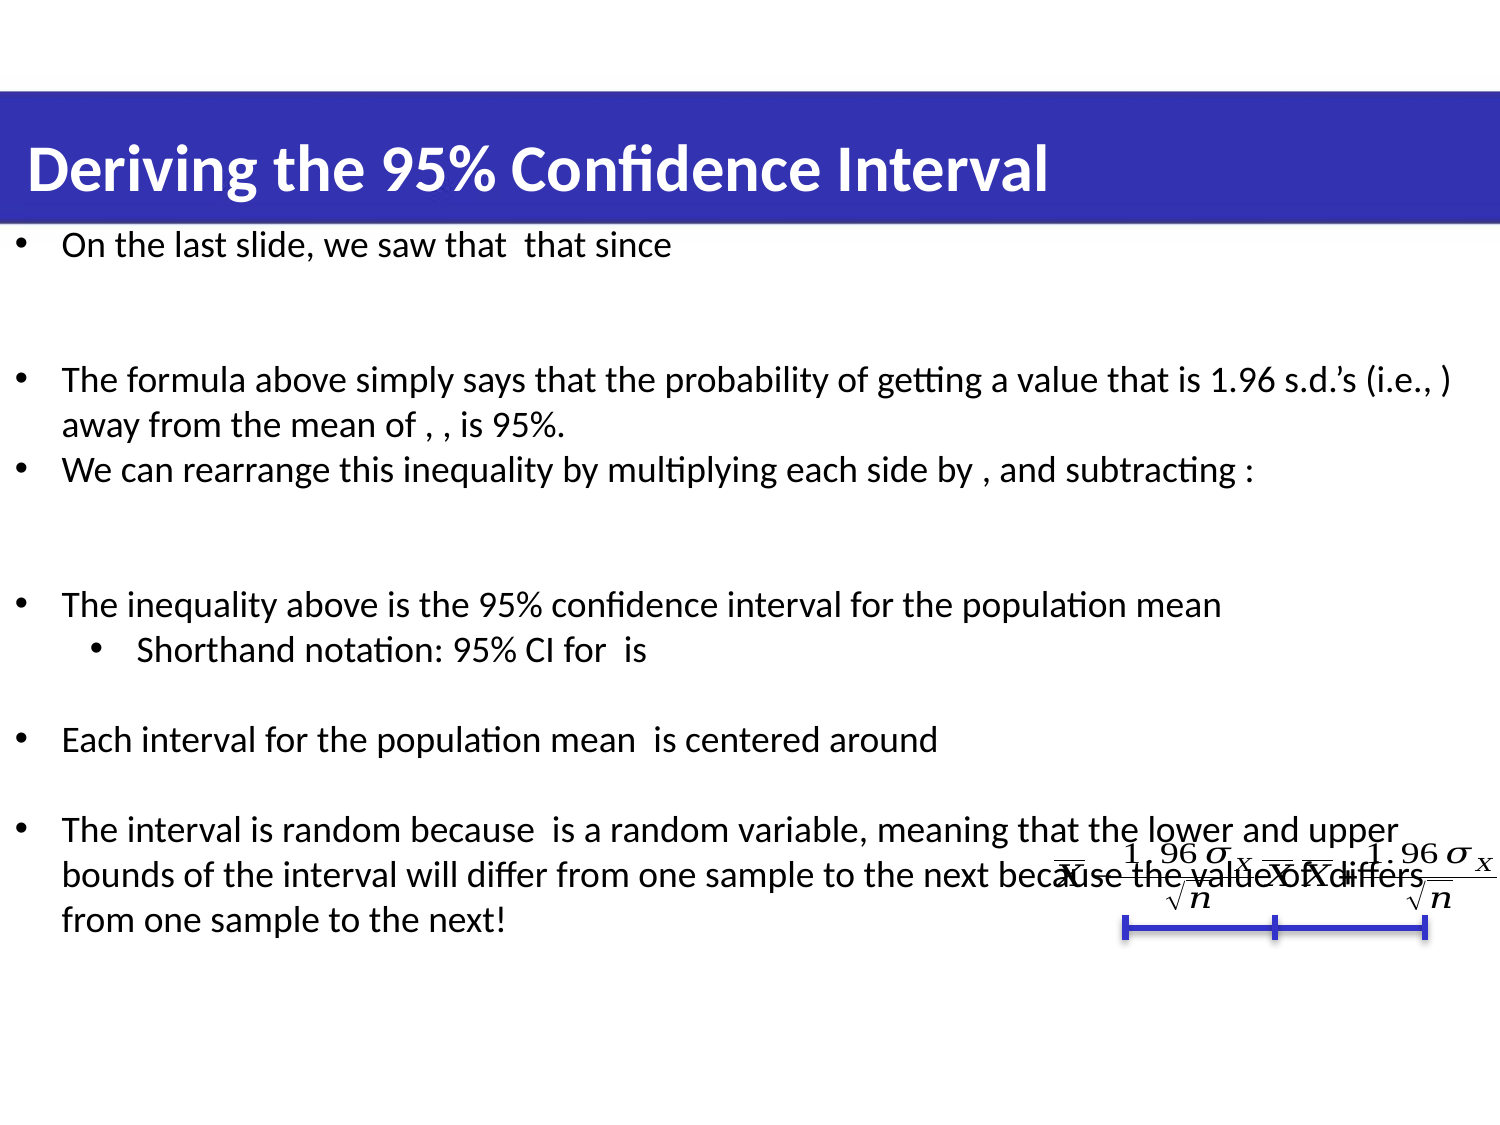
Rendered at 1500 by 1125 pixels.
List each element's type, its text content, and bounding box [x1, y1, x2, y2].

text_box Deriving the 95% Confidence Interval [12, 117, 1488, 213]
picture [0, 0, 1500, 1125]
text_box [1051, 837, 1499, 941]
